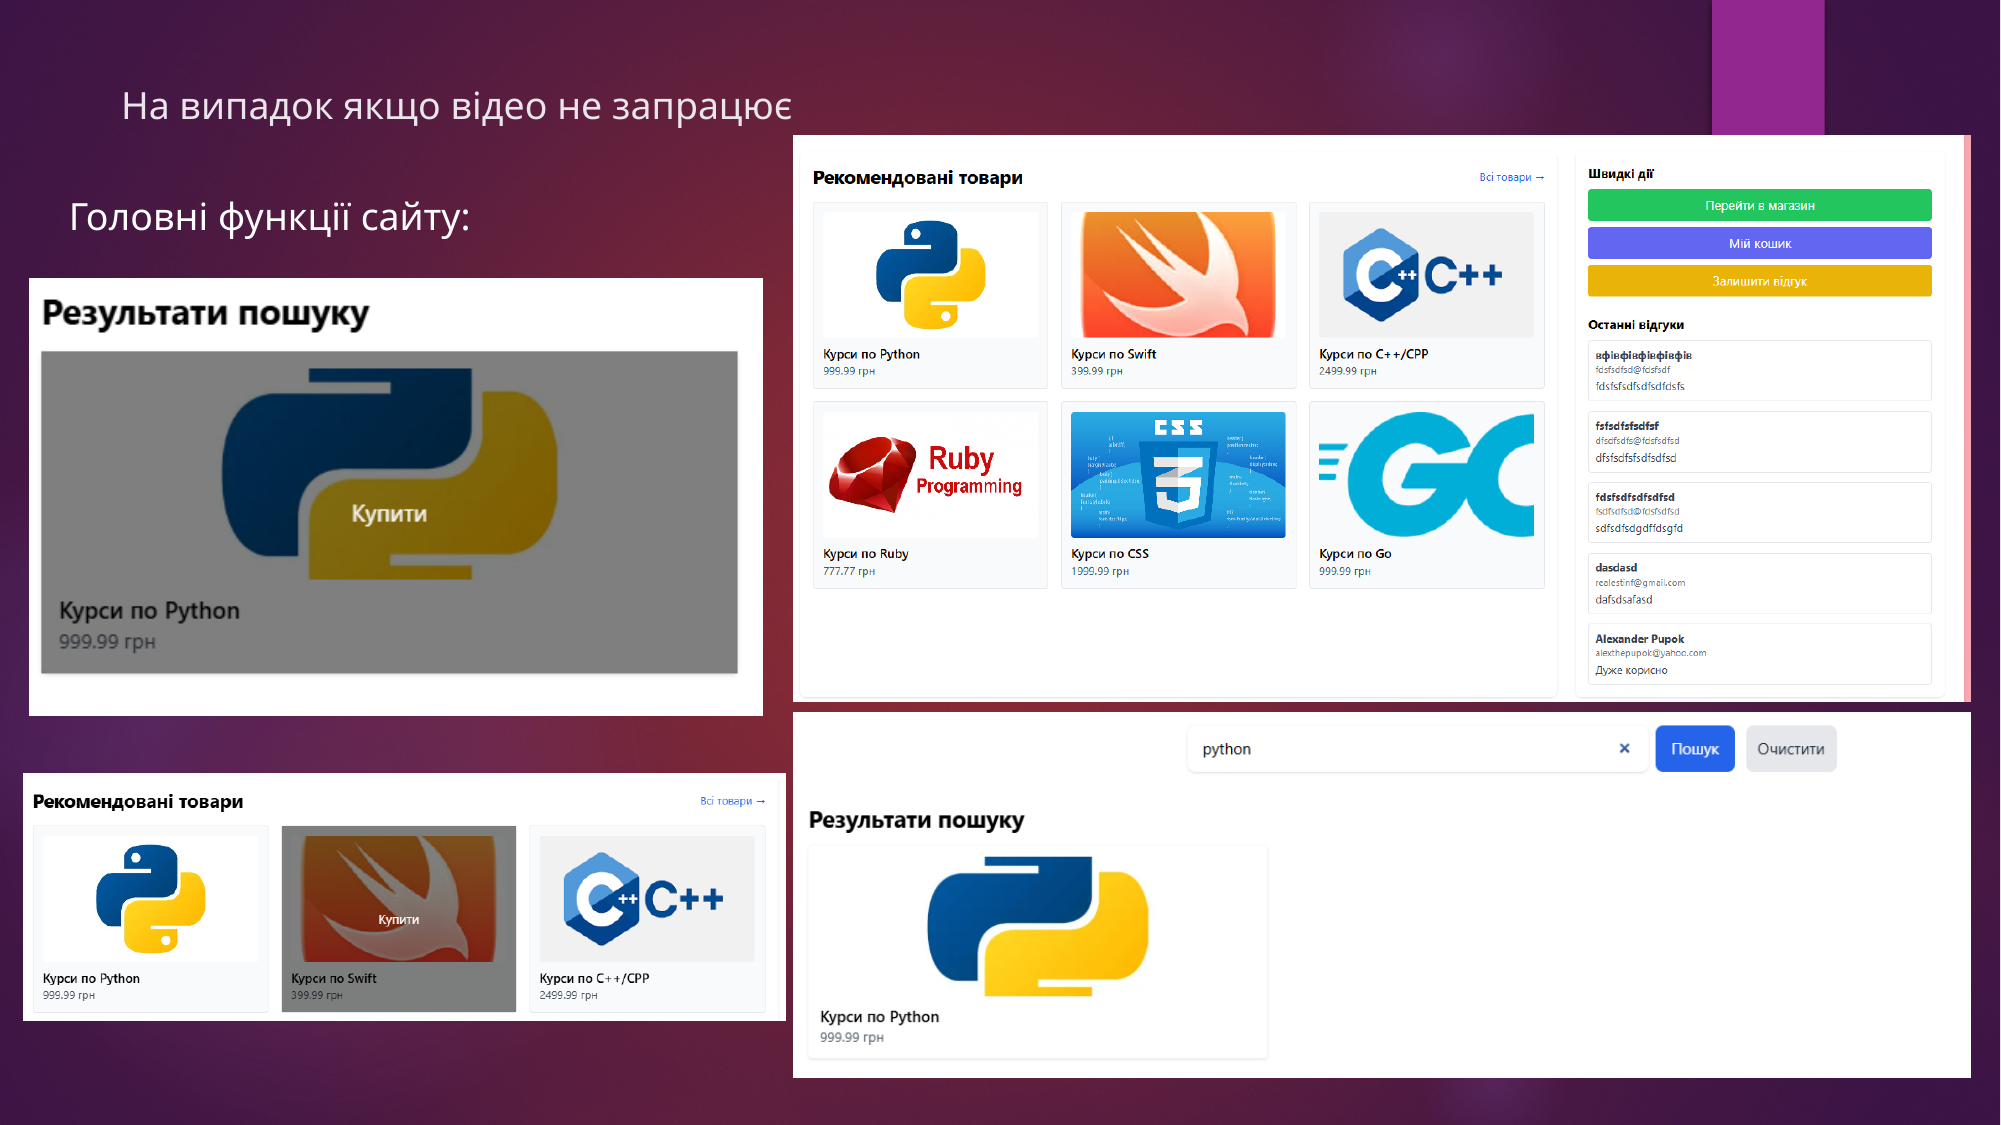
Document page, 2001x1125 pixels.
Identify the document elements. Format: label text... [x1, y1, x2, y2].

picture [793, 0, 1971, 703]
picture [0, 278, 787, 1125]
text_box Головні функції сайту: [54, 185, 676, 246]
title На випадок якщо відео не запрацює [106, 74, 894, 154]
picture [793, 712, 1971, 1125]
